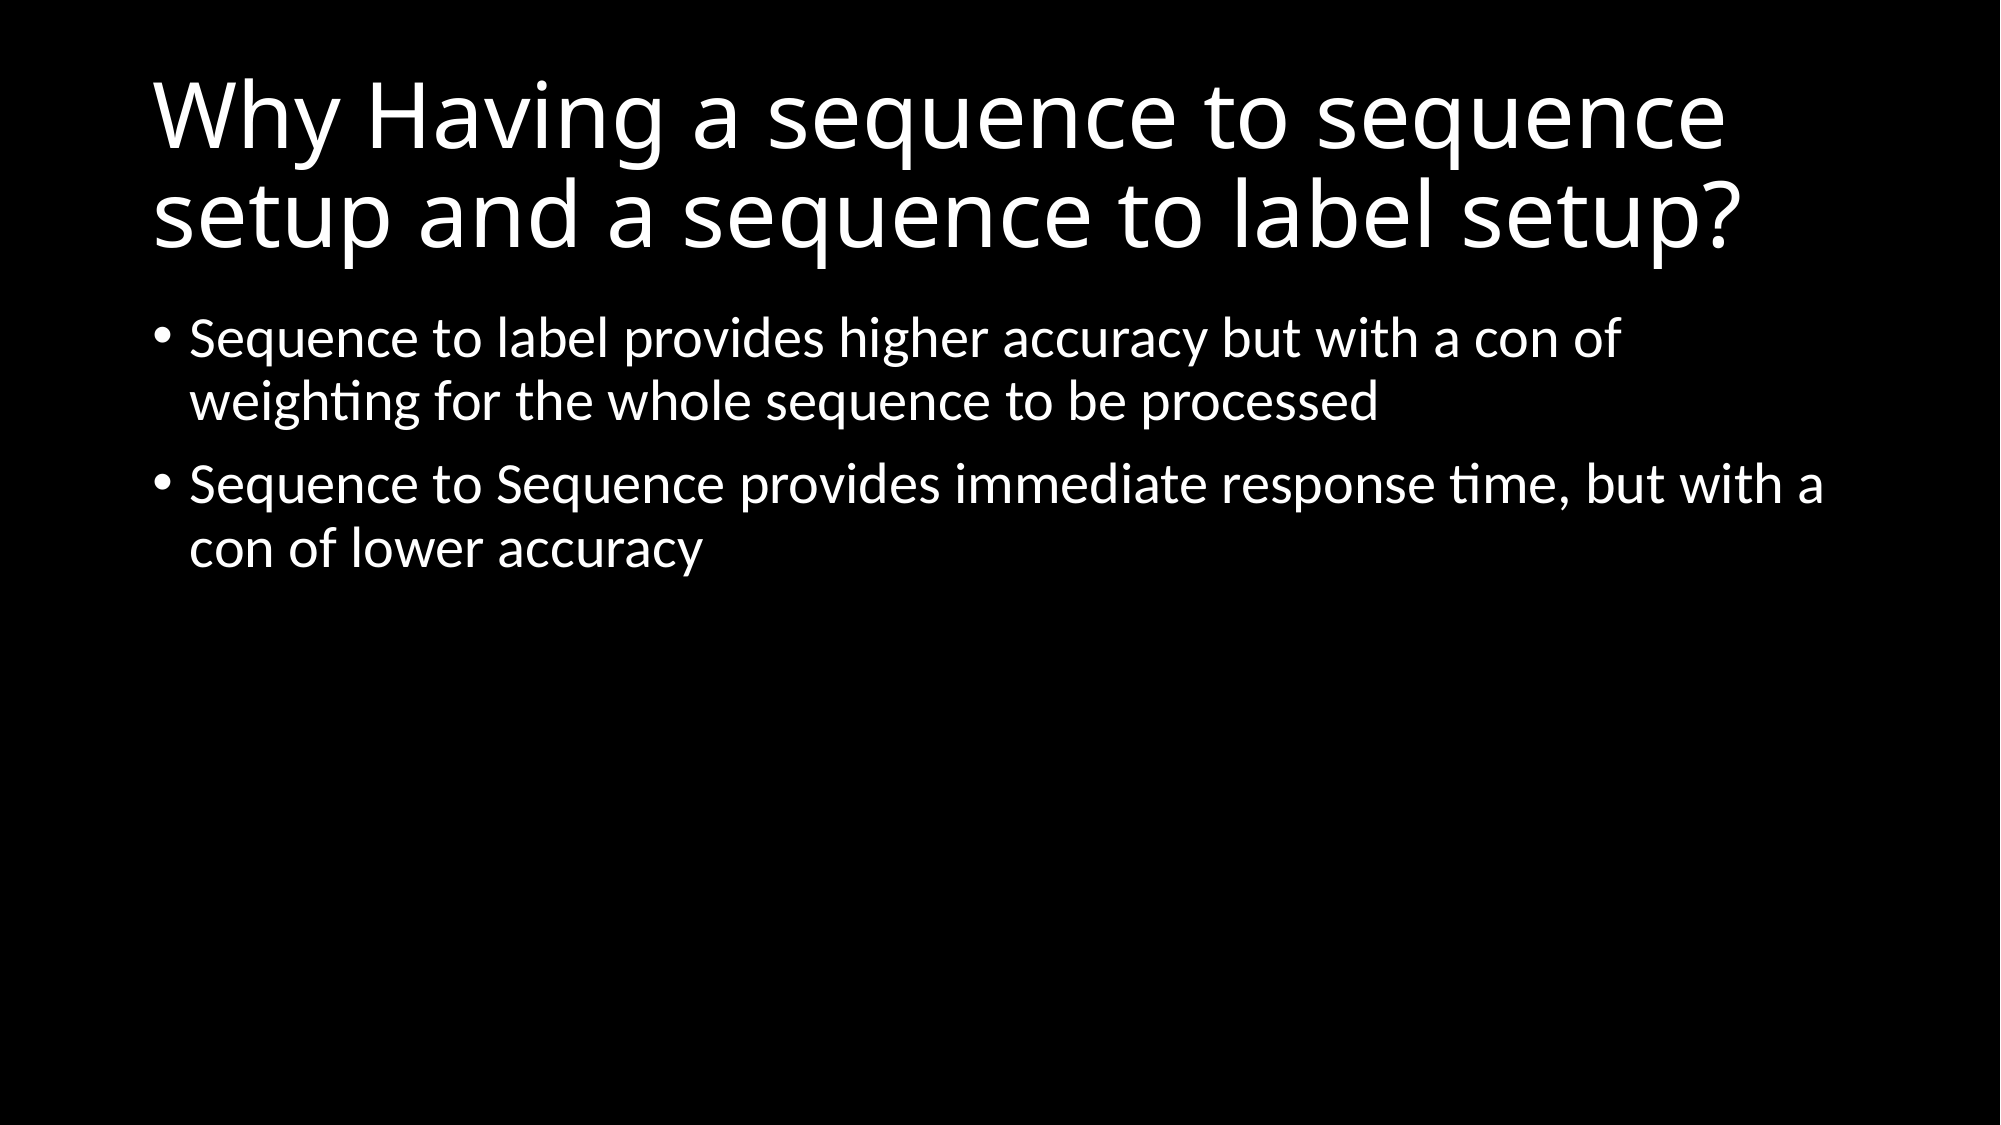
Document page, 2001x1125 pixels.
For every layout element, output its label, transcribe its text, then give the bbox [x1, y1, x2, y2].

list Sequence to label provides higher accuracy but with a con of weighting for the whole sequence to be processed Sequence to Sequence provides immediate response time, but with a con of lower accuracy [137, 299, 1863, 1014]
title Why Having a sequence to sequence setup and a sequence to label setup? [137, 59, 1863, 278]
